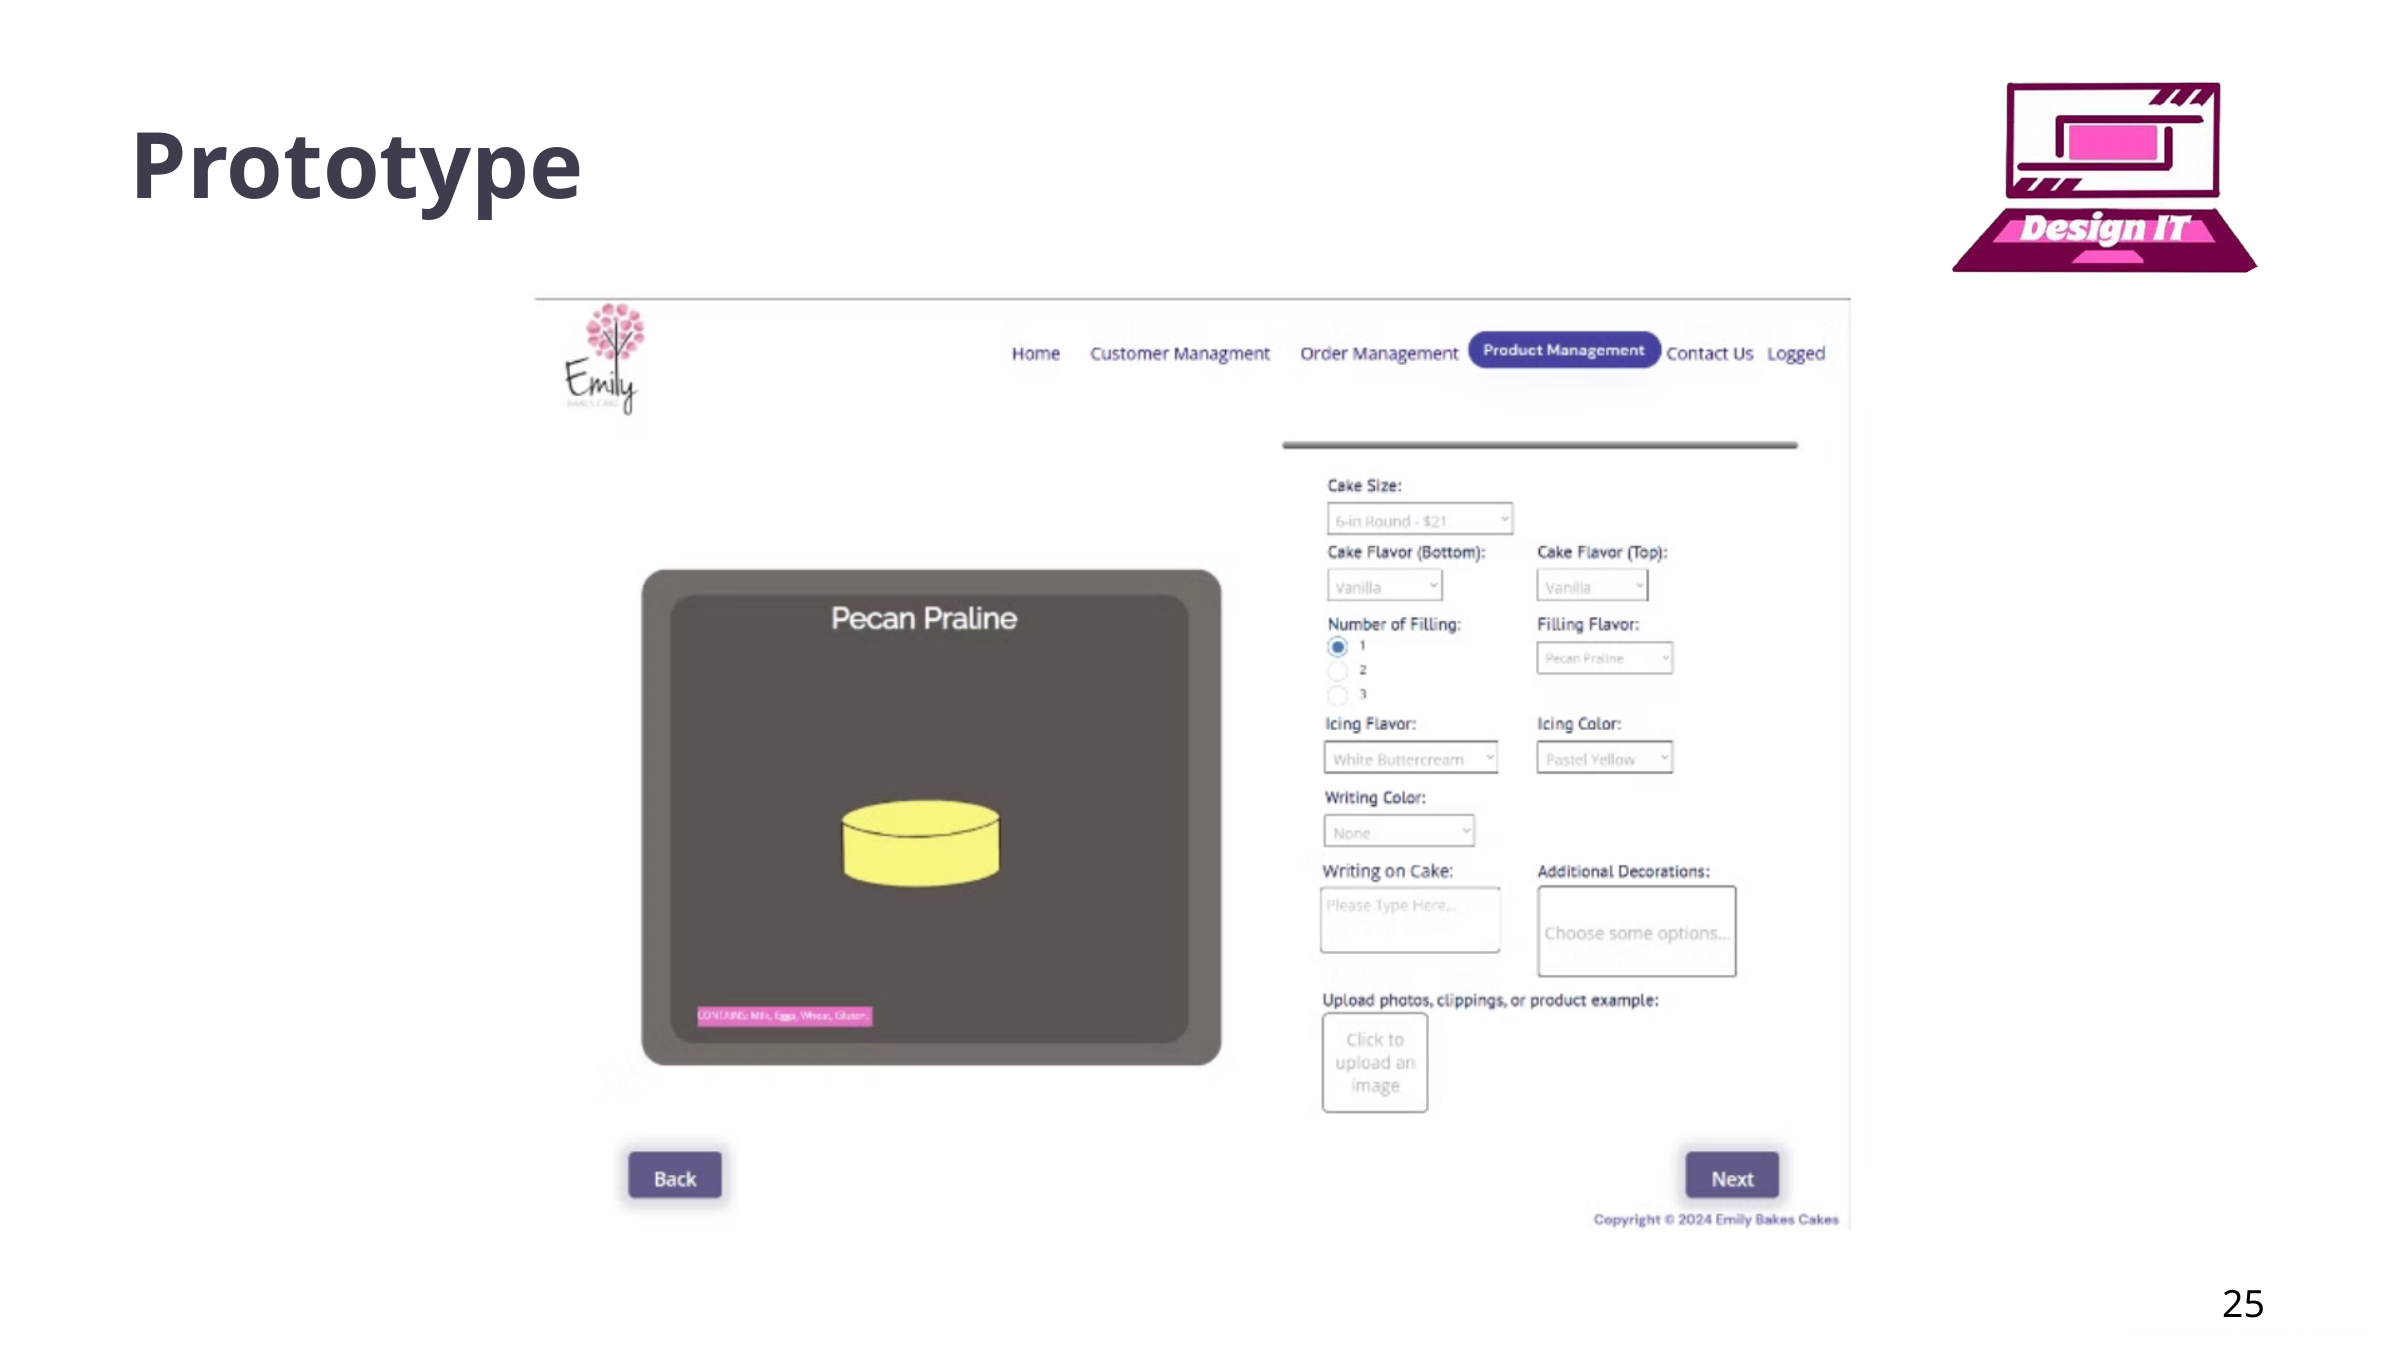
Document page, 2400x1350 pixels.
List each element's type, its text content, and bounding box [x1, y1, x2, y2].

text_box Prototype [129, 101, 1055, 218]
picture [2106, 1271, 2389, 1339]
picture [1899, 45, 2303, 273]
picture [531, 291, 1869, 1249]
text_box 25 [2102, 1273, 2386, 1333]
